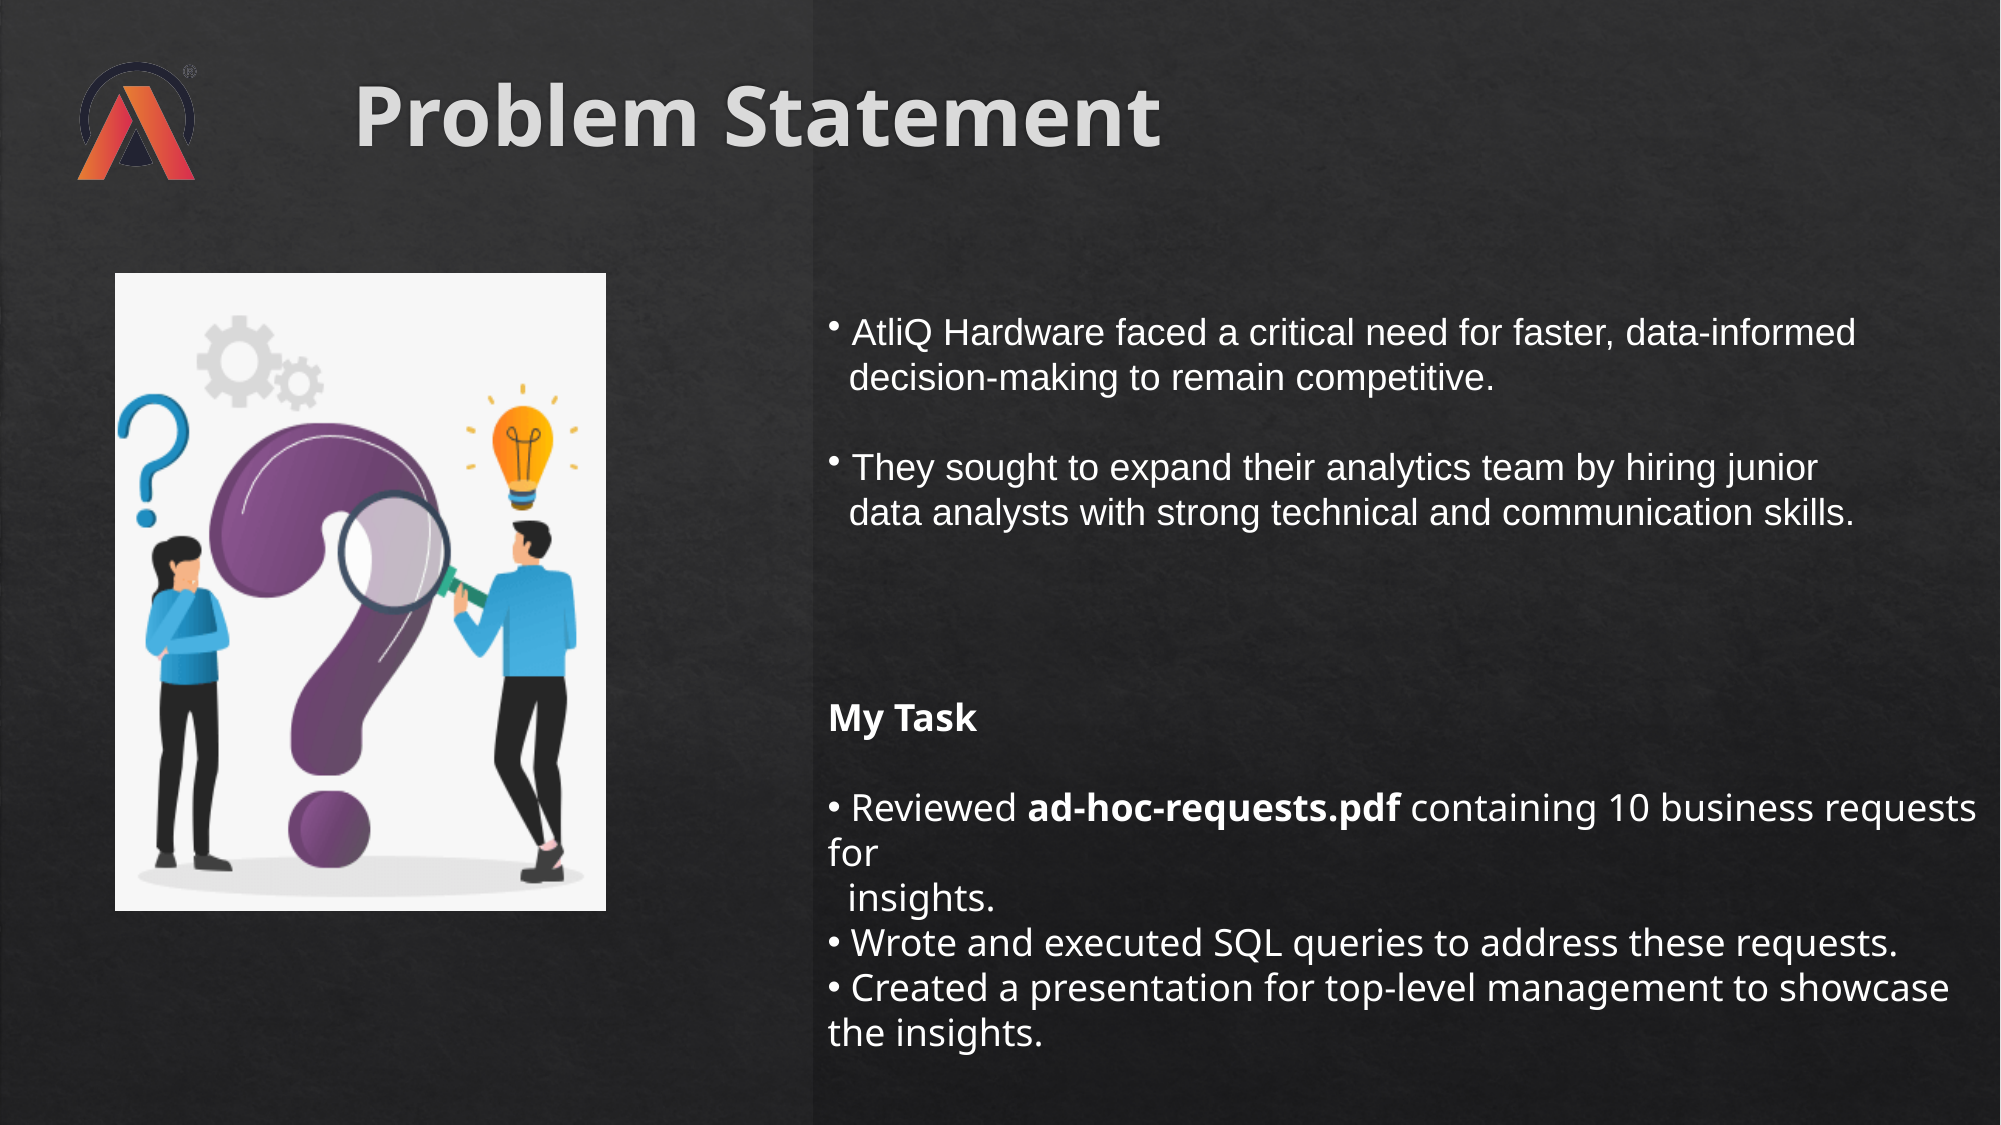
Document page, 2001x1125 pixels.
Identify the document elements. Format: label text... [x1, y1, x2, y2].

text_box My Task Reviewed ad-hoc-requests.pdf containing 10 business requests for insights. Wrote and executed SQL queries to address these requests. Created a presentation for top-level management to showcase the insights. [822, 686, 2000, 1062]
title Problem Statement [822, 33, 1237, 193]
text_box AtliQ Hardware faced a critical need for faster, data-informed decision-making to remain competitive. They sought to expand their analytics team by hiring junior data analysts with strong technical and communication skills. [822, 255, 1931, 541]
picture [0, 0, 814, 1125]
